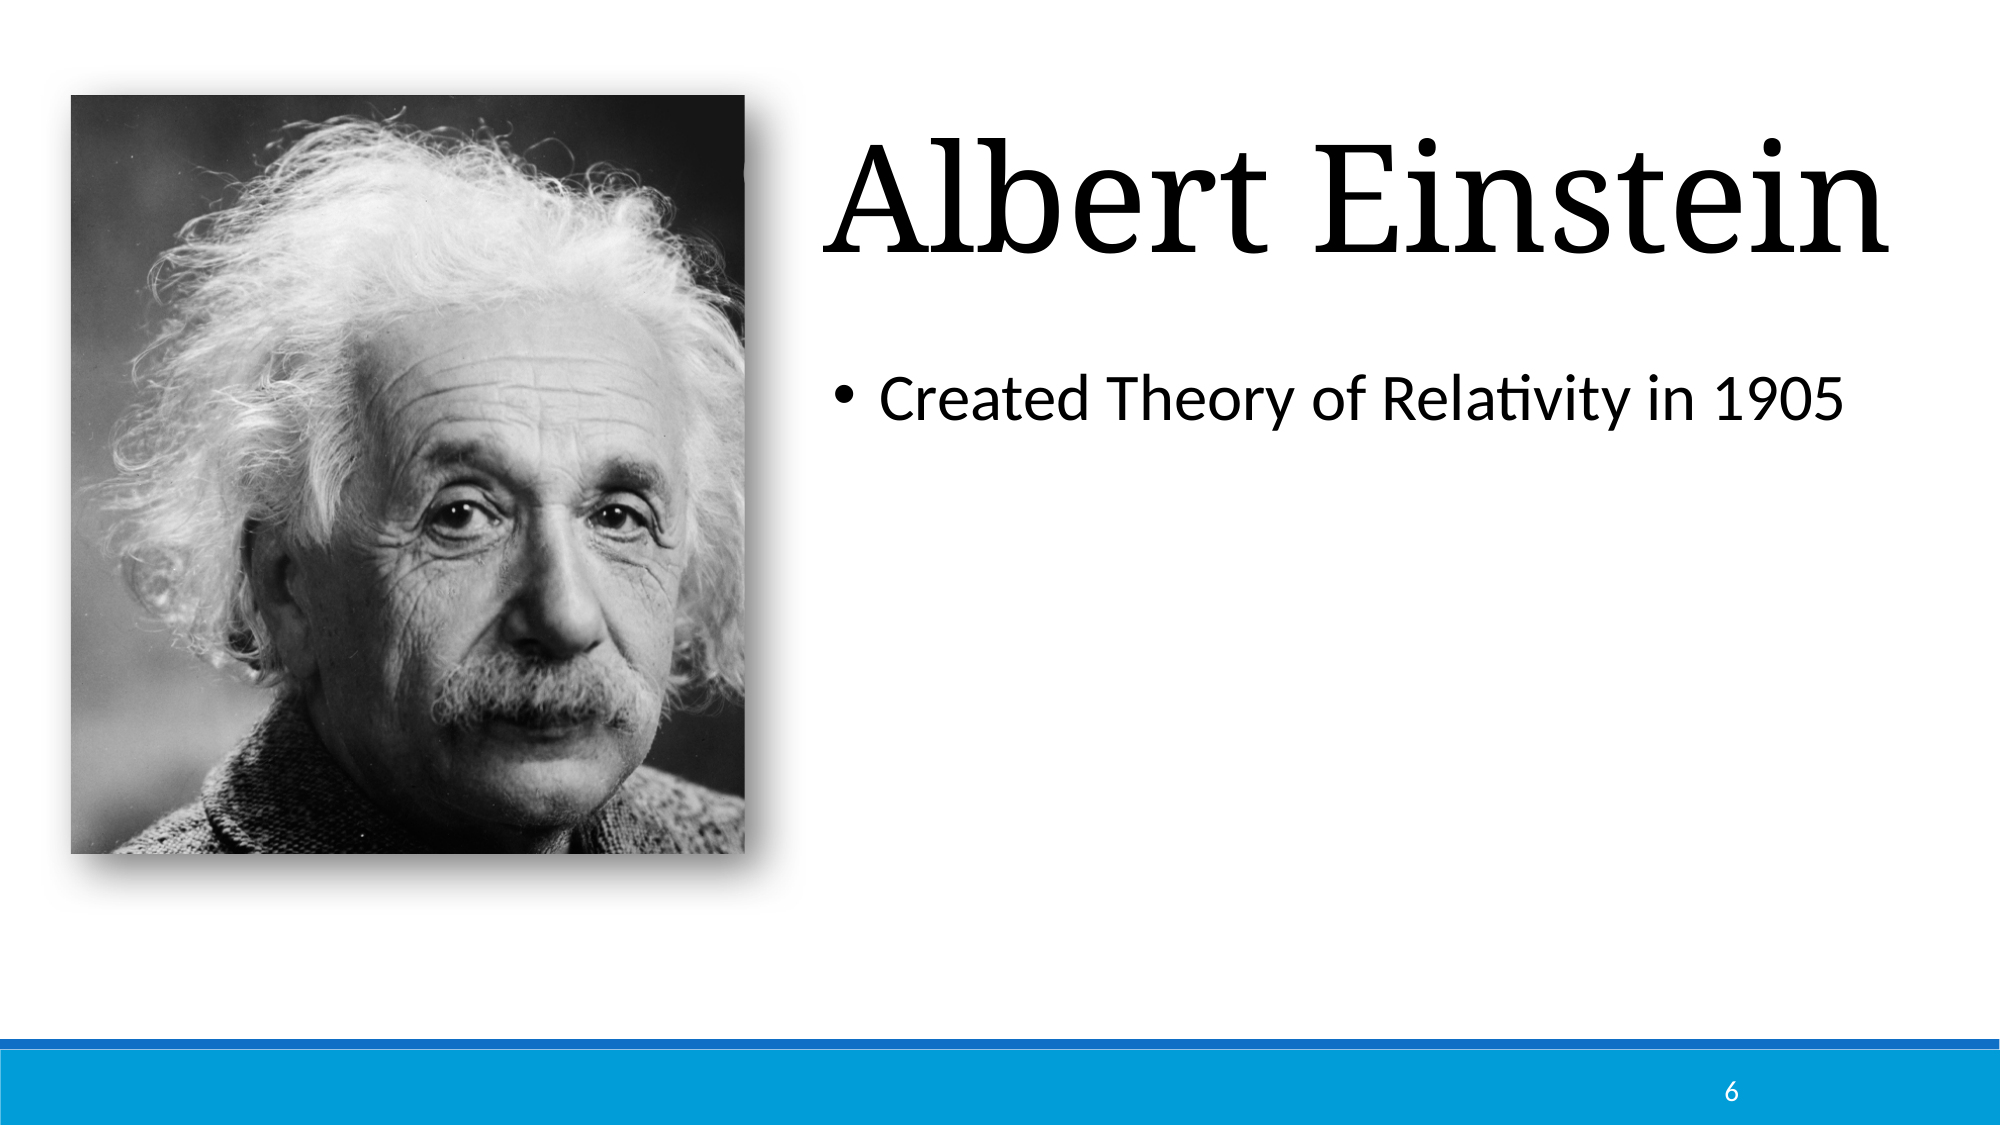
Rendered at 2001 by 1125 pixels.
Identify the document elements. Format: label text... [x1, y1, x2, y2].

picture [70, 94, 746, 855]
slide_number 6 [1624, 1059, 1840, 1120]
text_box Created Theory of Relativity in 1905 [817, 346, 1900, 441]
text_box Albert Einstein [781, 95, 1936, 290]
